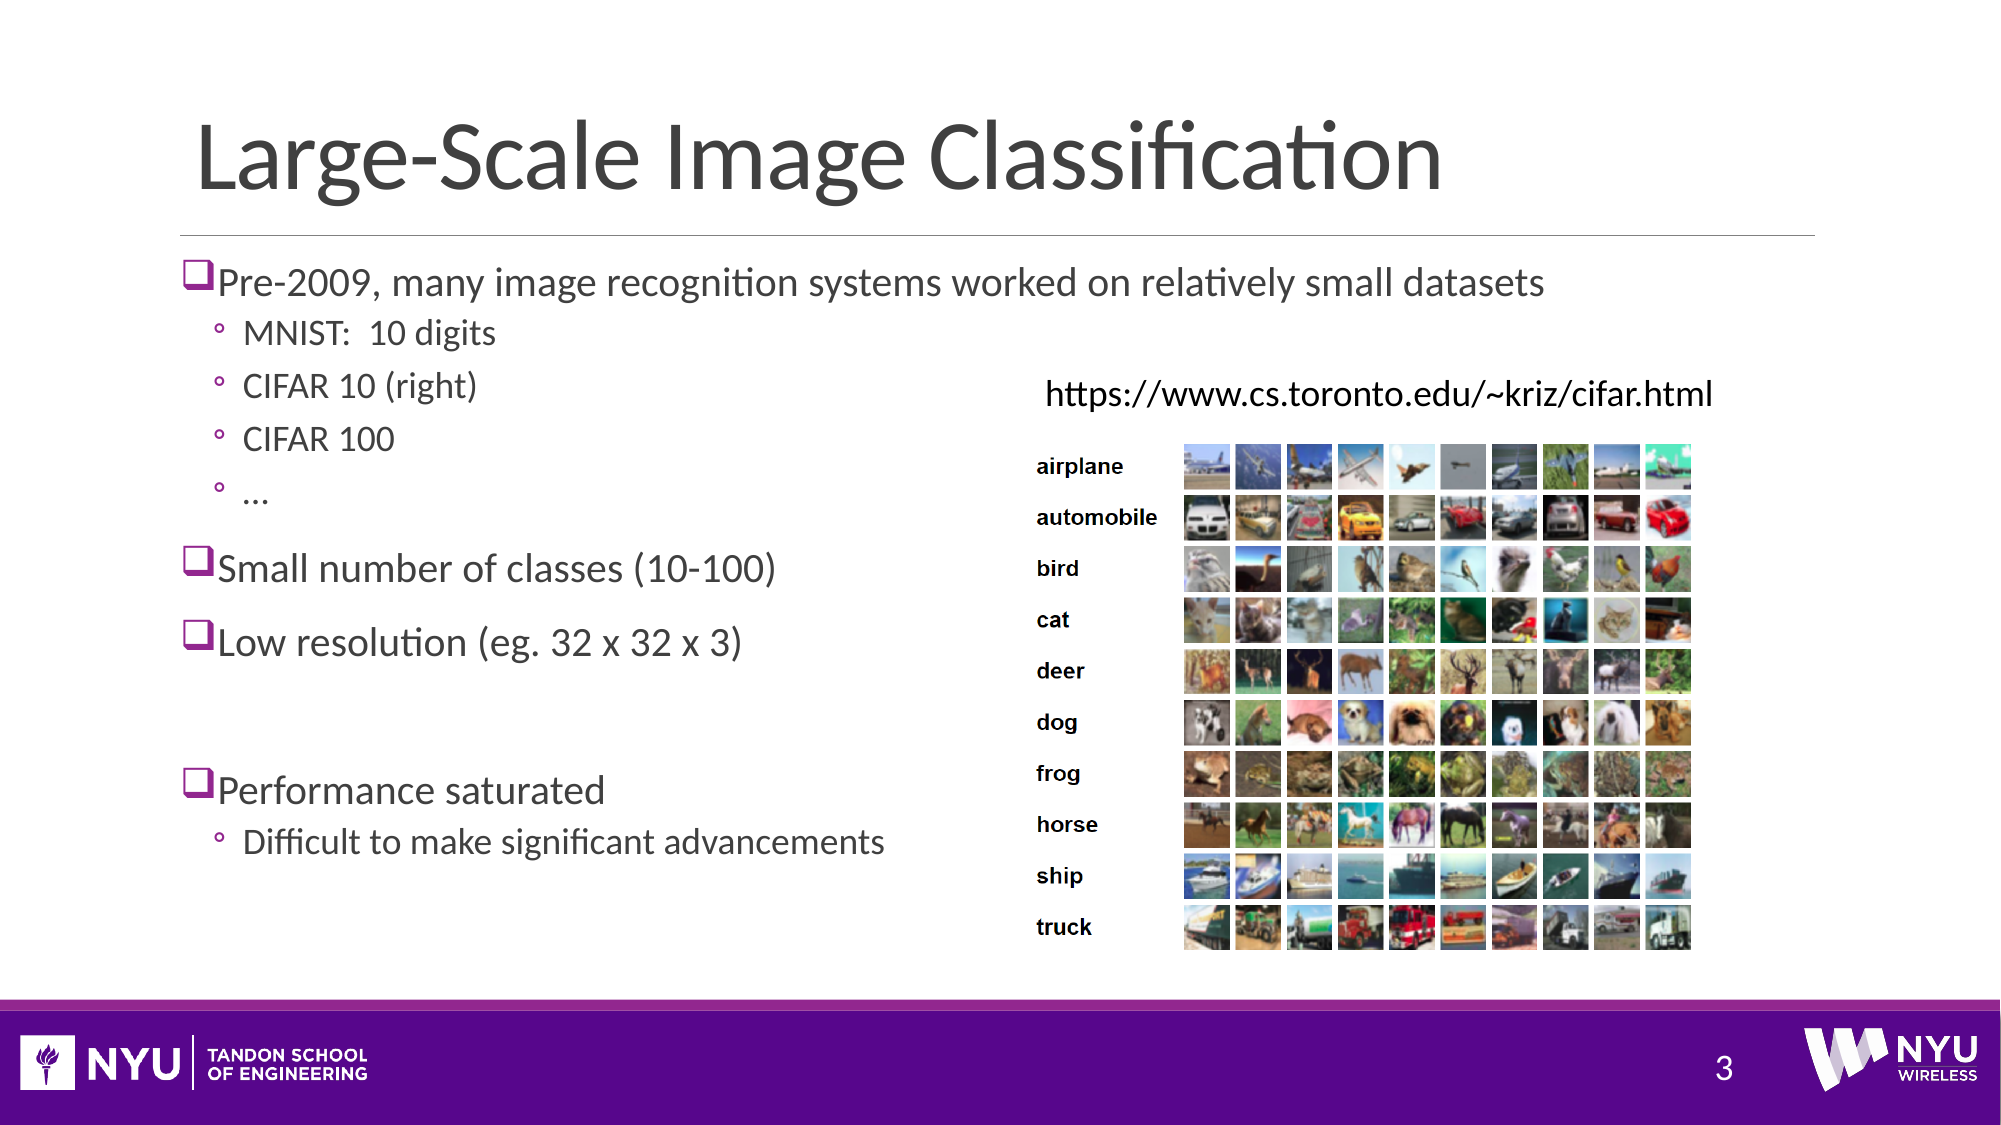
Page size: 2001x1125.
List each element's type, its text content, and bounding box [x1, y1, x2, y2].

slide_number 3 [1533, 1035, 1749, 1096]
list Pre-2009, many image recognition systems worked on relatively small datasets MNIST: 10 digits CIFAR 10 (right) CIFAR 100 … Small number of classes (10-100) Low resolution (eg. 32 x 32 x 3) Performance saturated Difficult to make significant advancements [180, 252, 1830, 963]
picture [1025, 439, 1712, 972]
title Large-Scale Image Classification [180, 47, 1830, 218]
text_box https://www.cs.toronto.edu/~kriz/cifar.html [1030, 361, 1730, 422]
